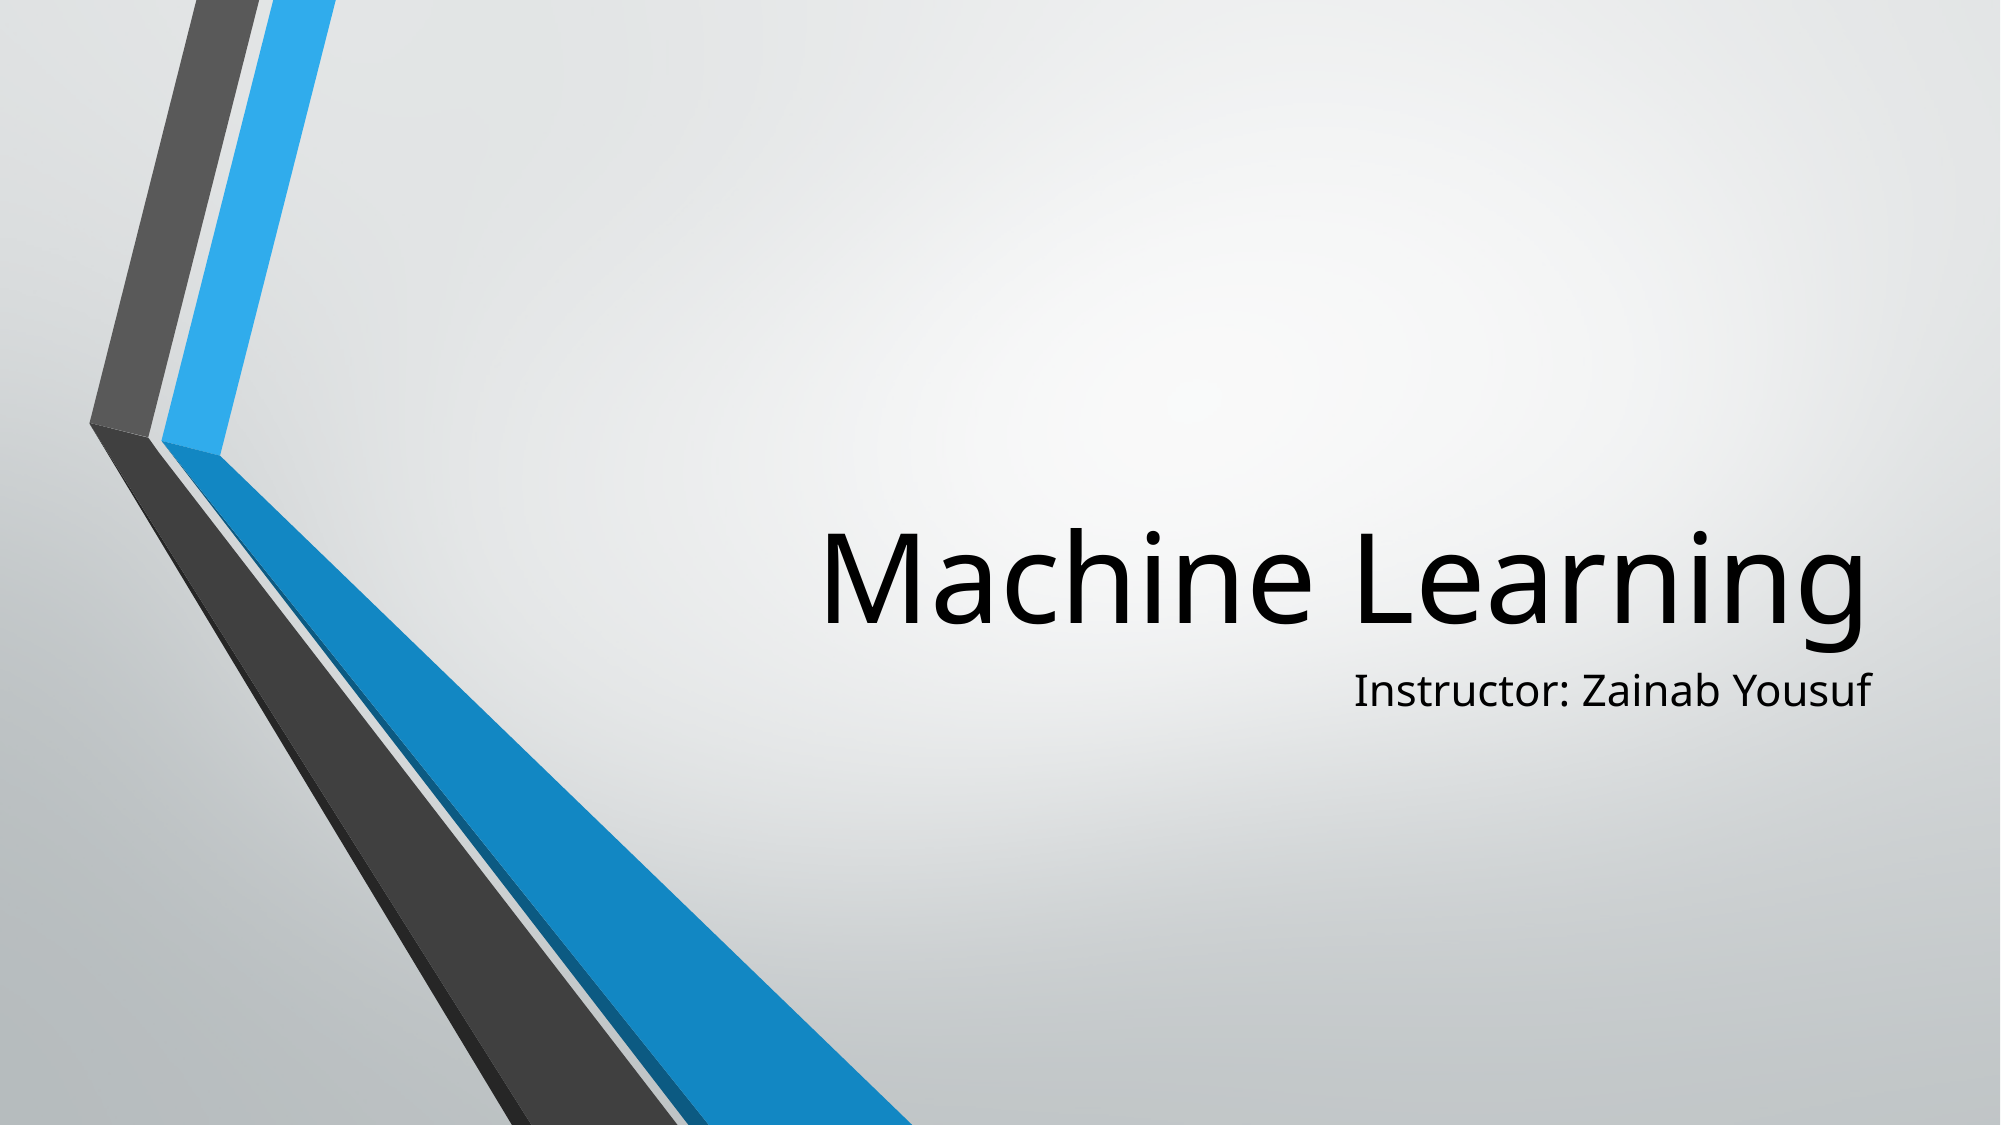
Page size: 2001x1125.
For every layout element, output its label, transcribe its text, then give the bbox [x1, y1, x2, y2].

subtitle Instructor: Zainab Yousuf [740, 655, 1887, 884]
title Machine Learning [480, 226, 1887, 656]
